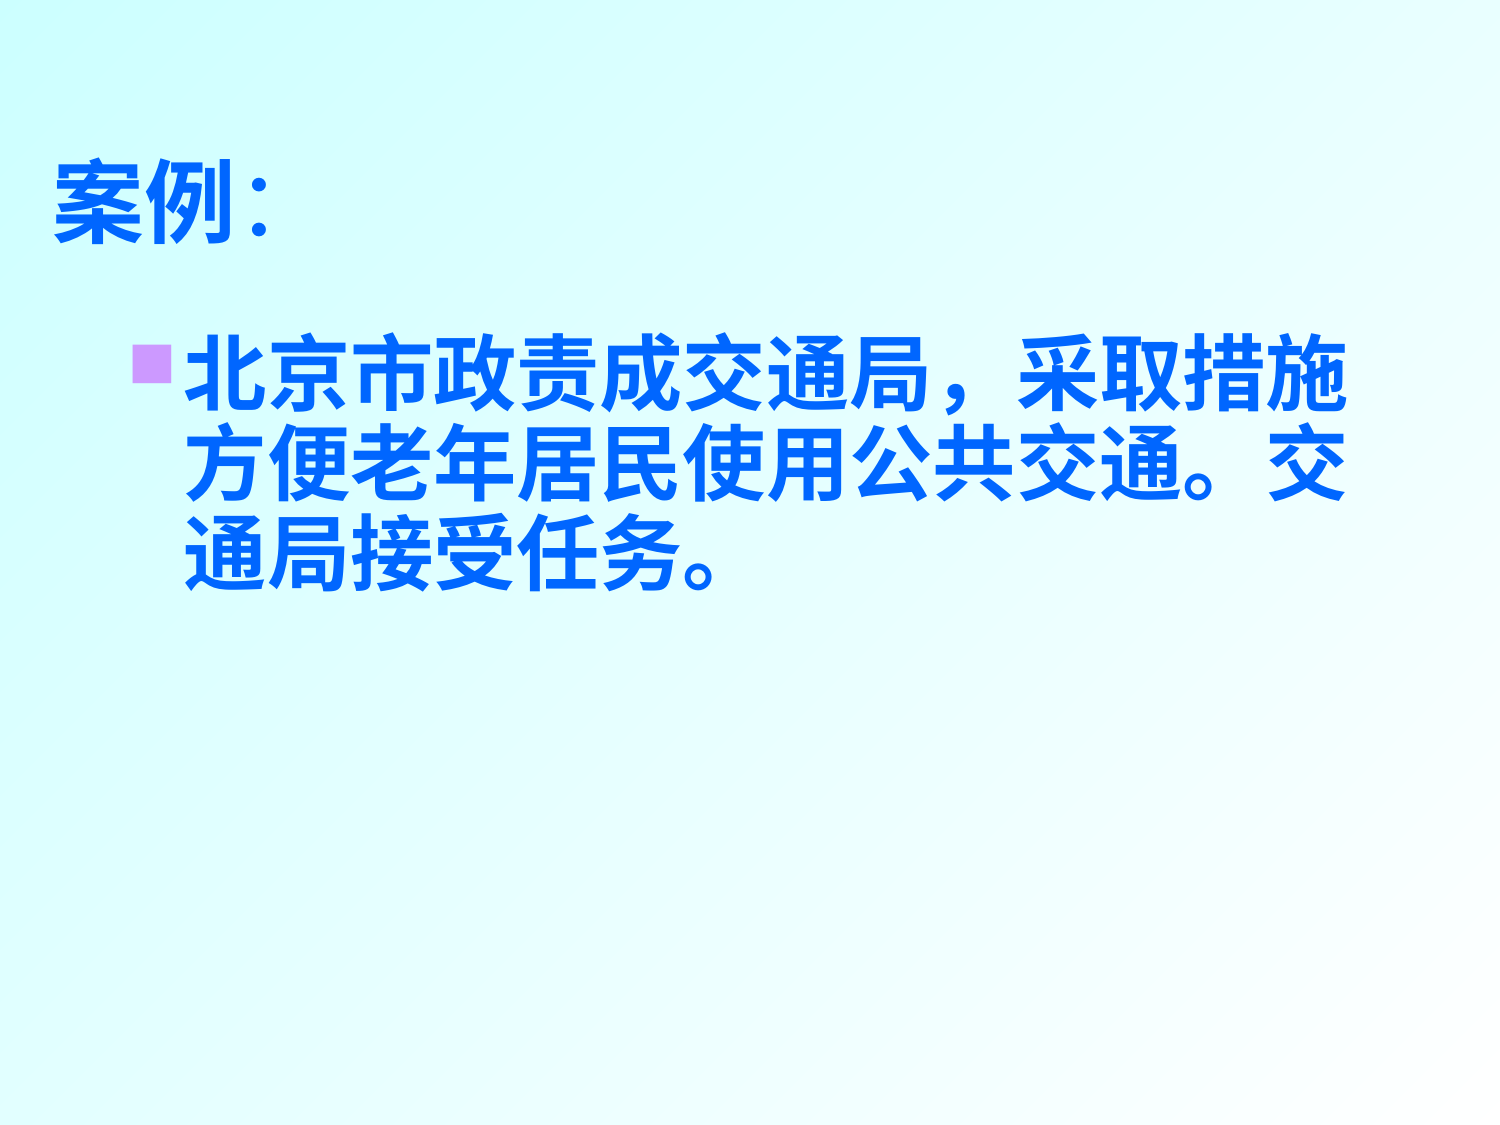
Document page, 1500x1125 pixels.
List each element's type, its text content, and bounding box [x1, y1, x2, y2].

title 案例： [37, 74, 1313, 263]
list 北京市政责成交通局，采取措施方便老年居民使用公共交通。交通局接受任务。 [112, 324, 1400, 634]
